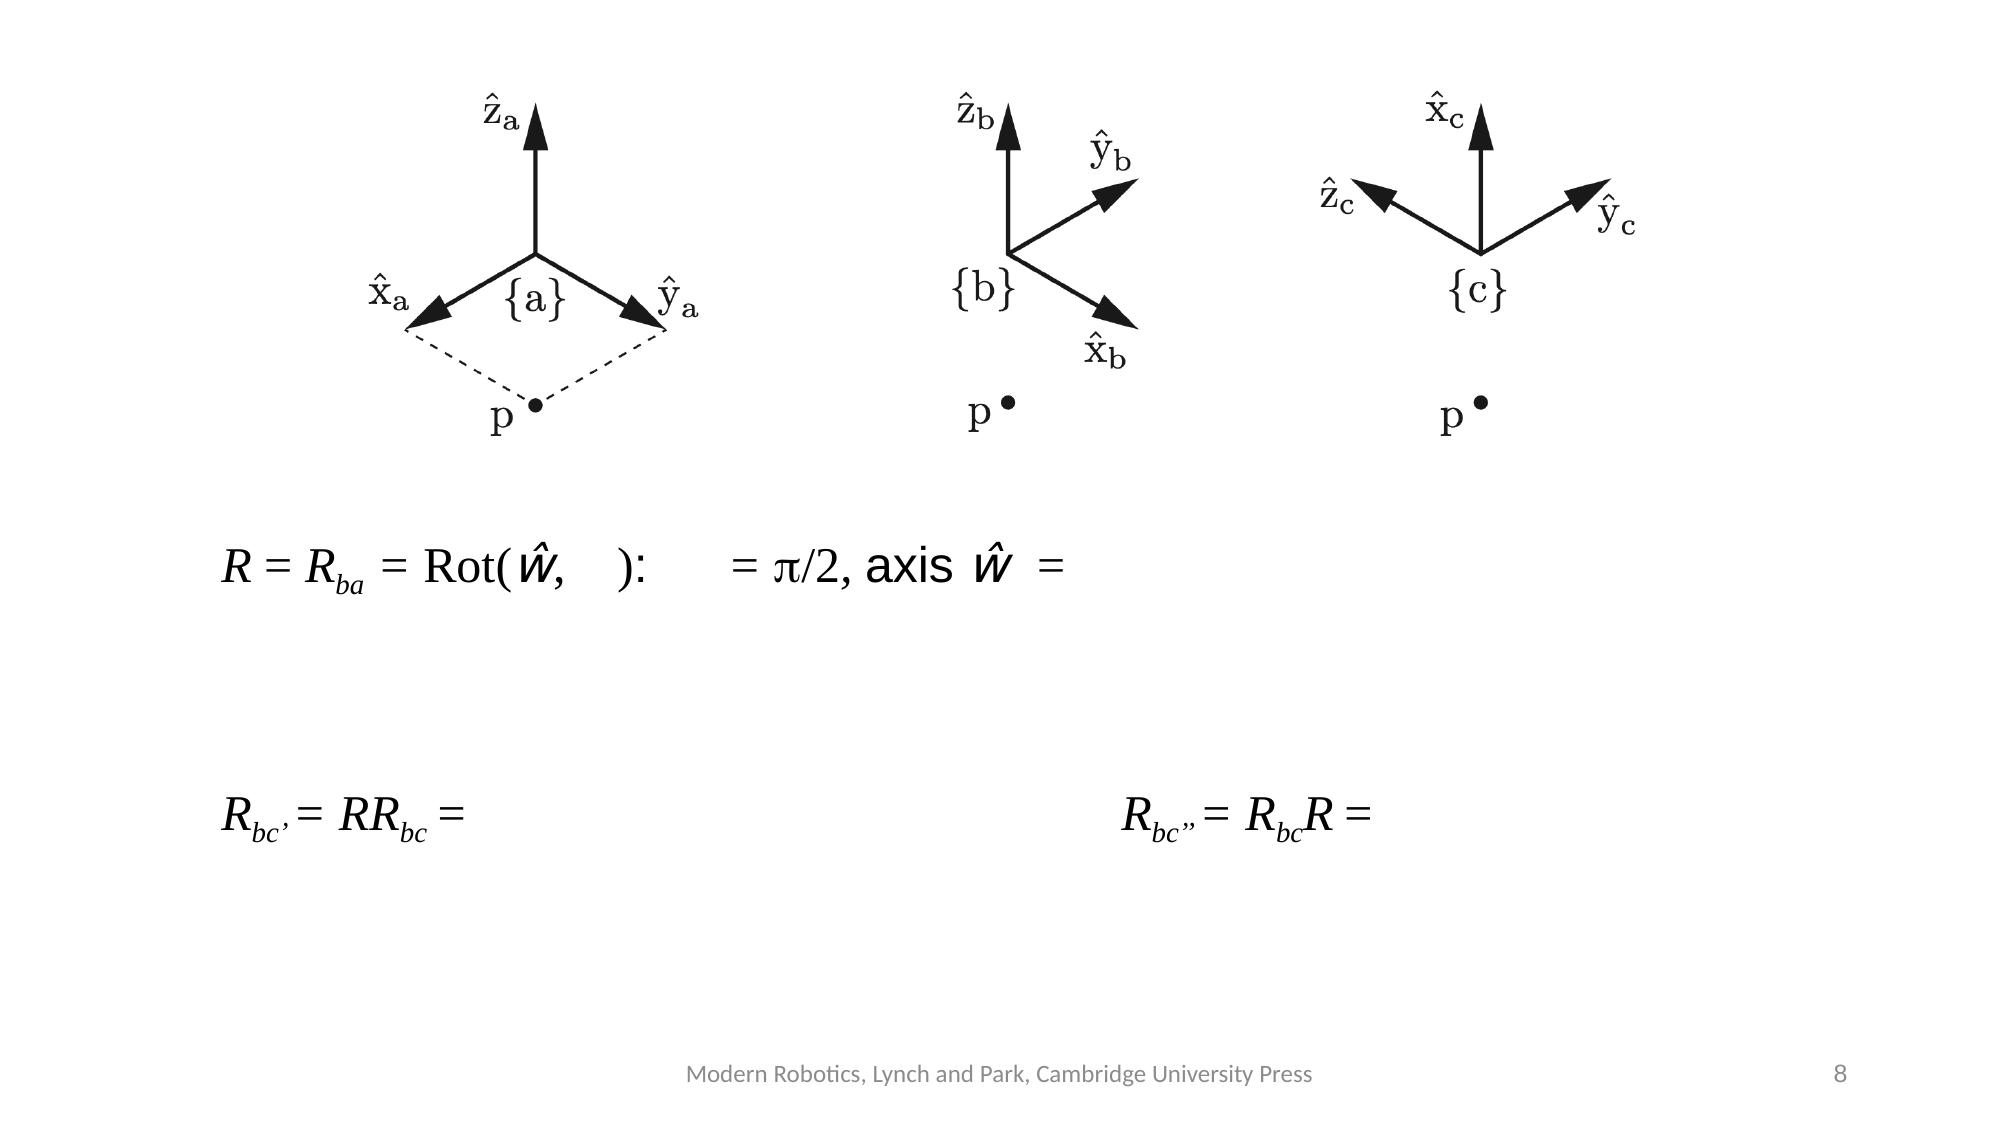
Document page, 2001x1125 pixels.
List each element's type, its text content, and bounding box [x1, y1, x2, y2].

footer Modern Robotics, Lynch and Park, Cambridge University Press [662, 1042, 1338, 1103]
picture [356, 64, 1644, 447]
text_box R = Rba = Rot(ŵ, 𝜃): 𝜃 = p/2, axis ŵ = Rbc’ = RRbc = Rbc’’ = RbcR = [206, 524, 1440, 916]
slide_number 8 [1412, 1042, 1863, 1103]
